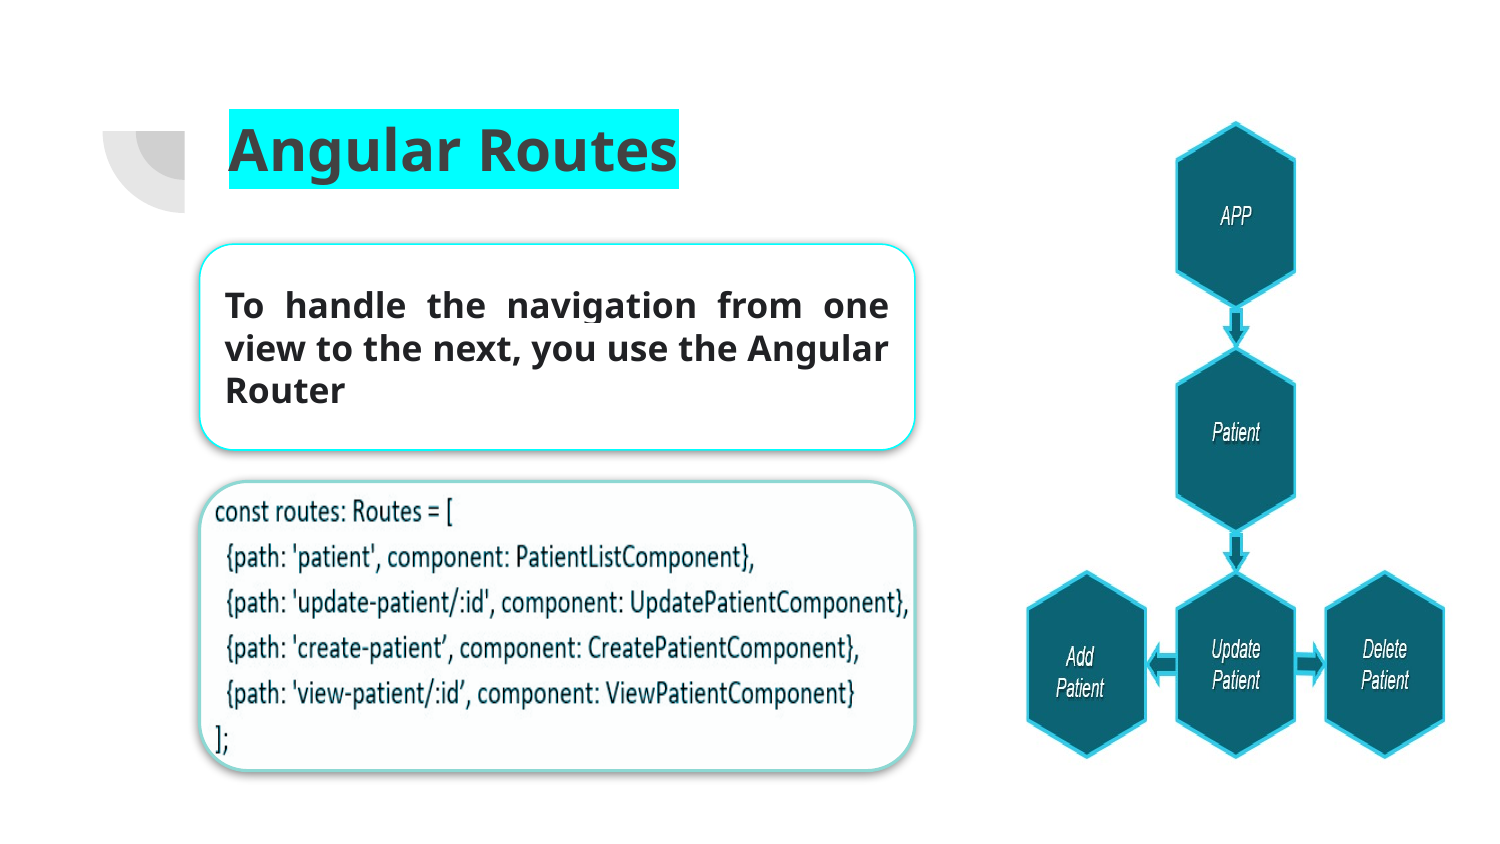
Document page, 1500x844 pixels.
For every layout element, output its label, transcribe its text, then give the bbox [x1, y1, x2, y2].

text_box To handle the navigation from one view to the next, you use the Angular Router [199, 244, 915, 451]
title Angular Routes [213, 98, 848, 213]
picture [199, 481, 916, 771]
picture [950, 97, 1500, 771]
